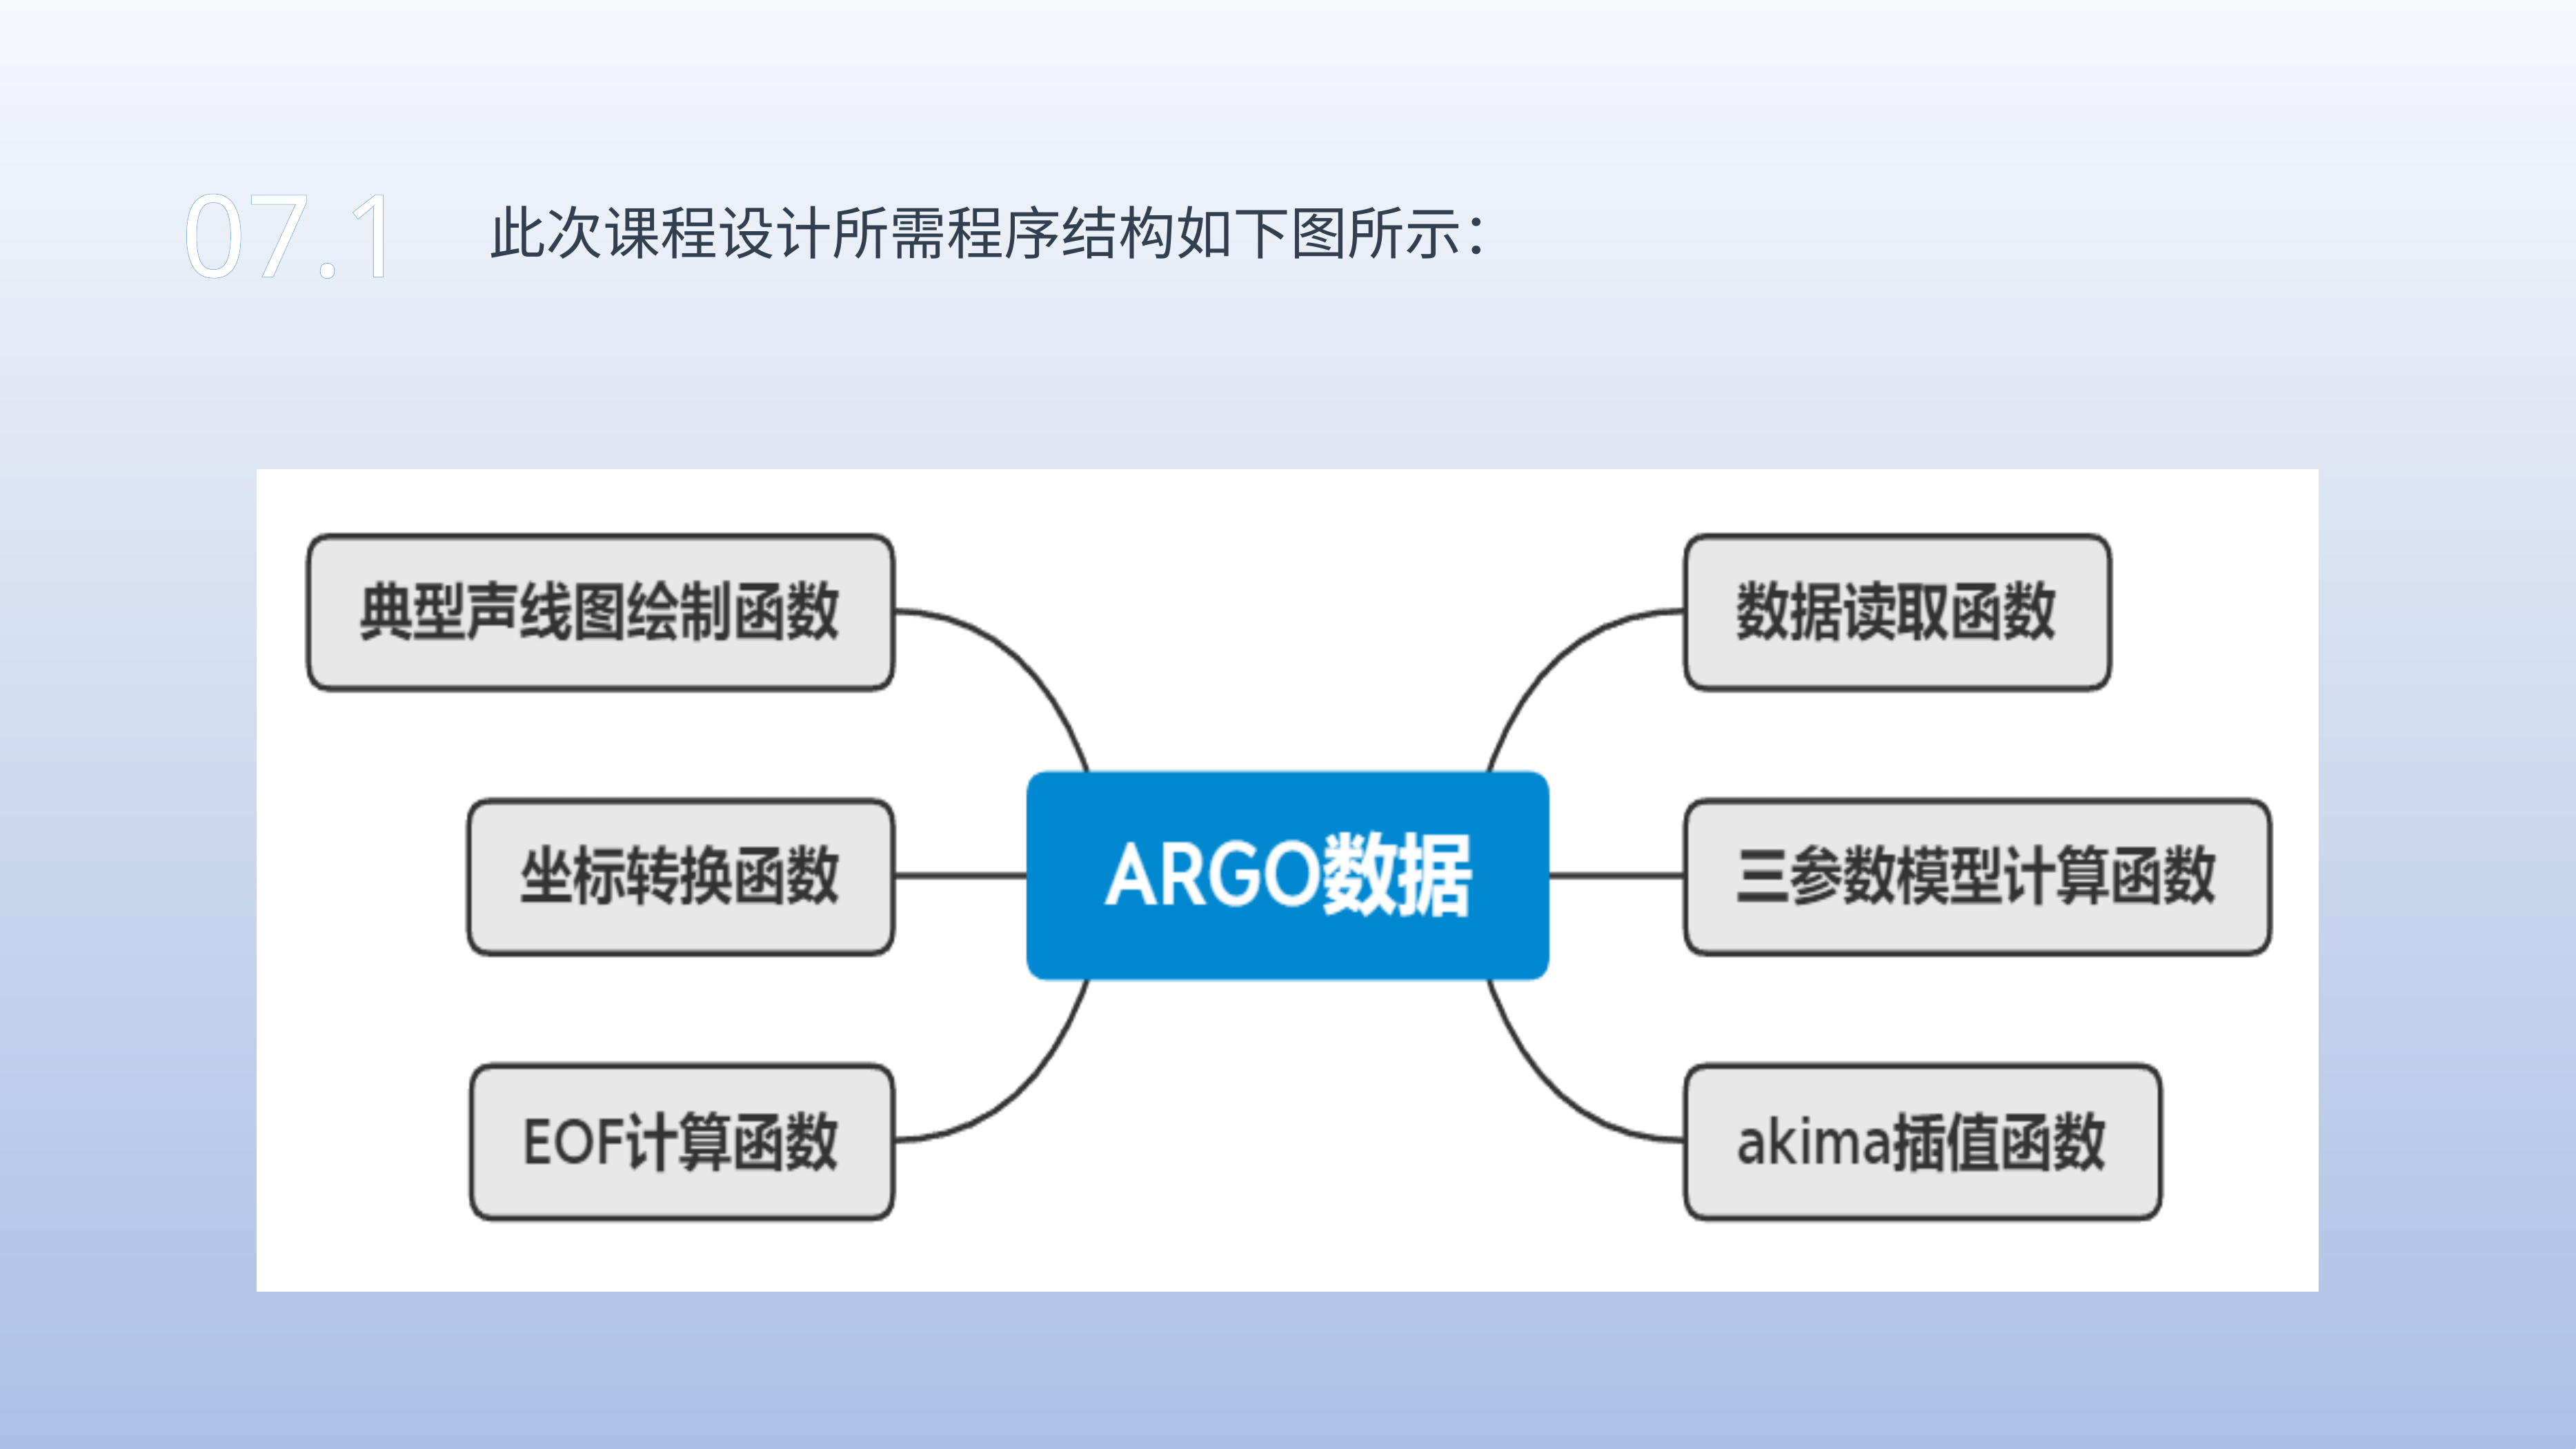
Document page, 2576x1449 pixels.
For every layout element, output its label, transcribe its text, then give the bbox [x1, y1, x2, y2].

picture [257, 469, 2319, 1292]
text_box 07.1 [170, 157, 987, 305]
text_box 此次课程设计所需程序结构如下图所示： [987, 192, 1767, 271]
